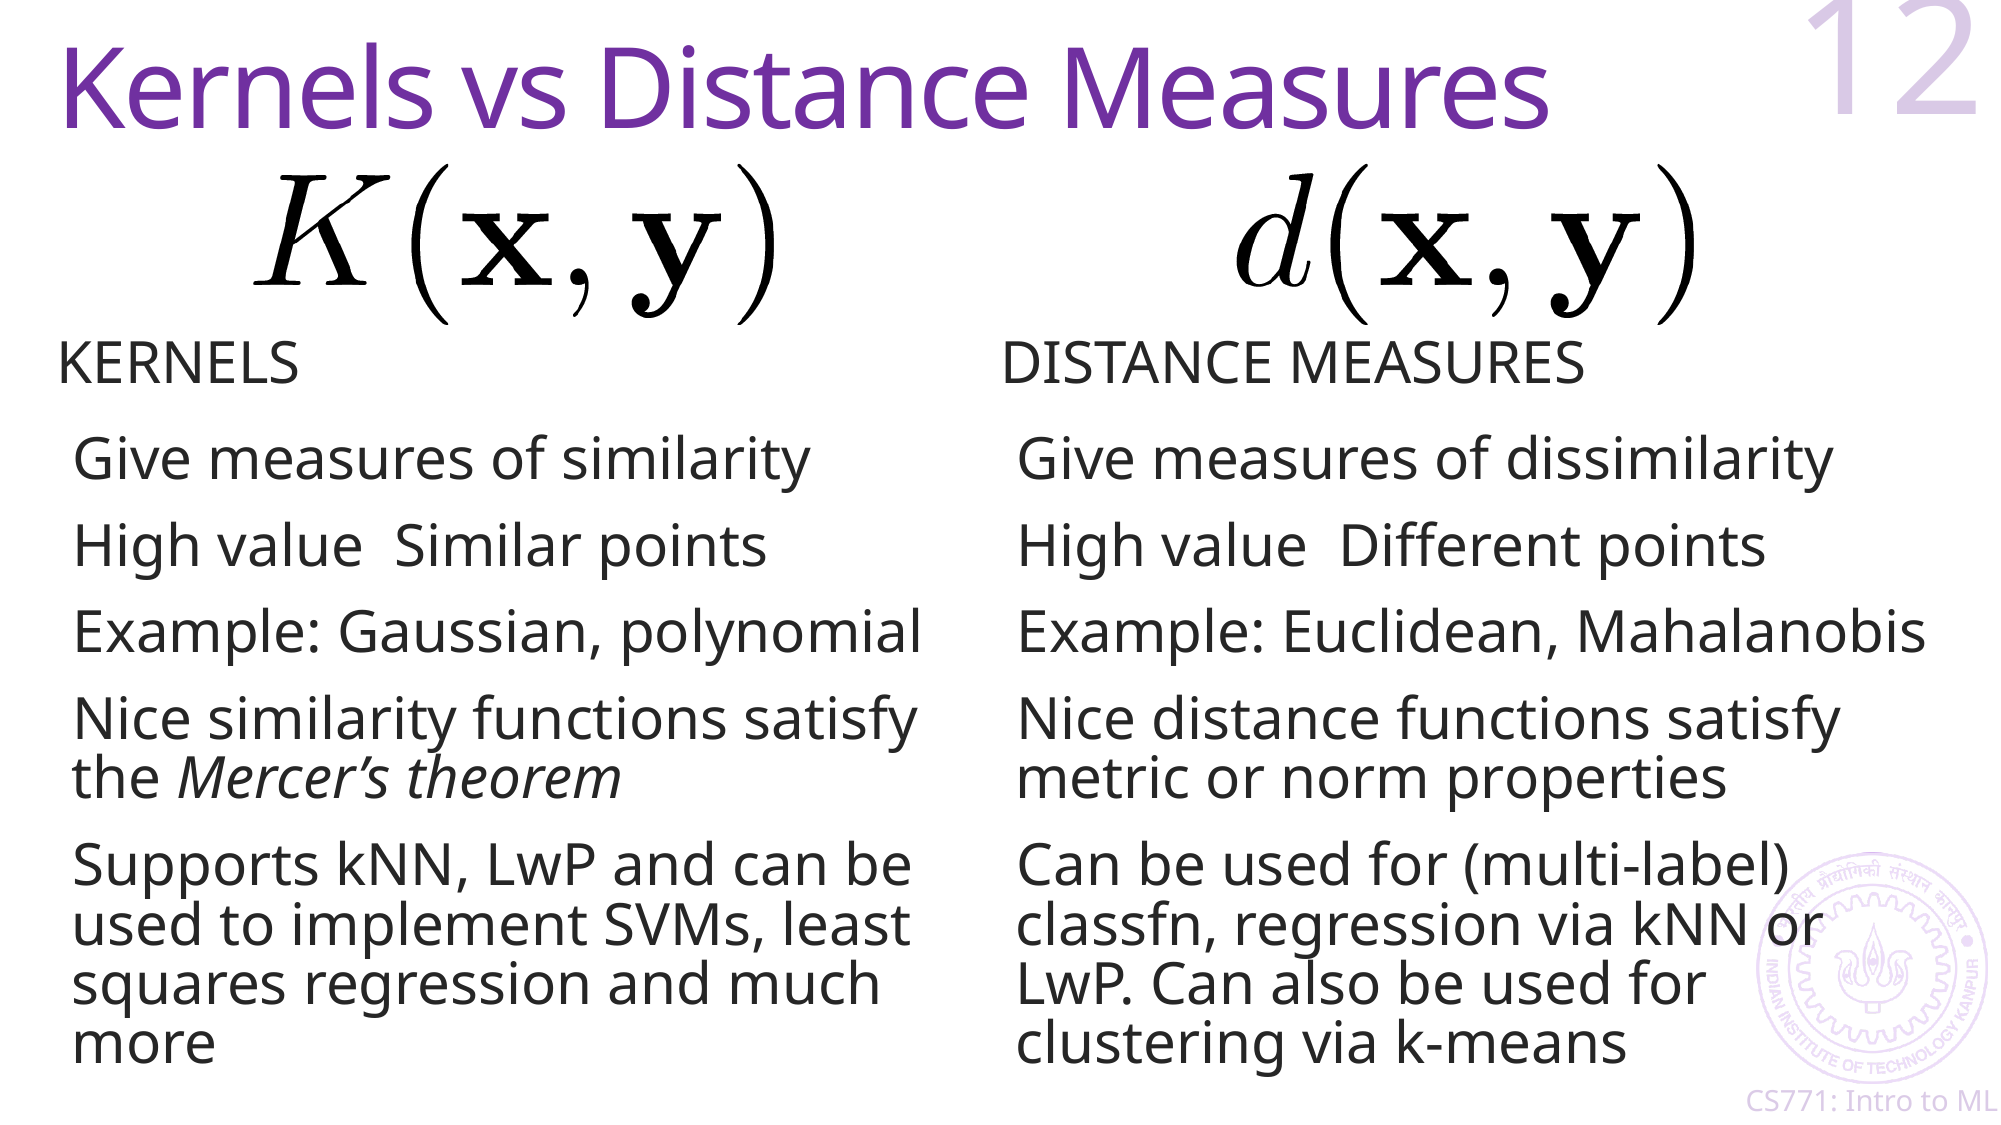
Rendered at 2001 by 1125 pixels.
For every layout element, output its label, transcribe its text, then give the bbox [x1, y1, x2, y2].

list Kernels [41, 306, 985, 425]
picture [253, 163, 774, 325]
picture [1236, 163, 1694, 325]
title Kernels vs Distance Measures [41, 5, 1945, 183]
slide_number 12 [1520, 6, 2000, 183]
list Distance measures [985, 306, 1945, 425]
